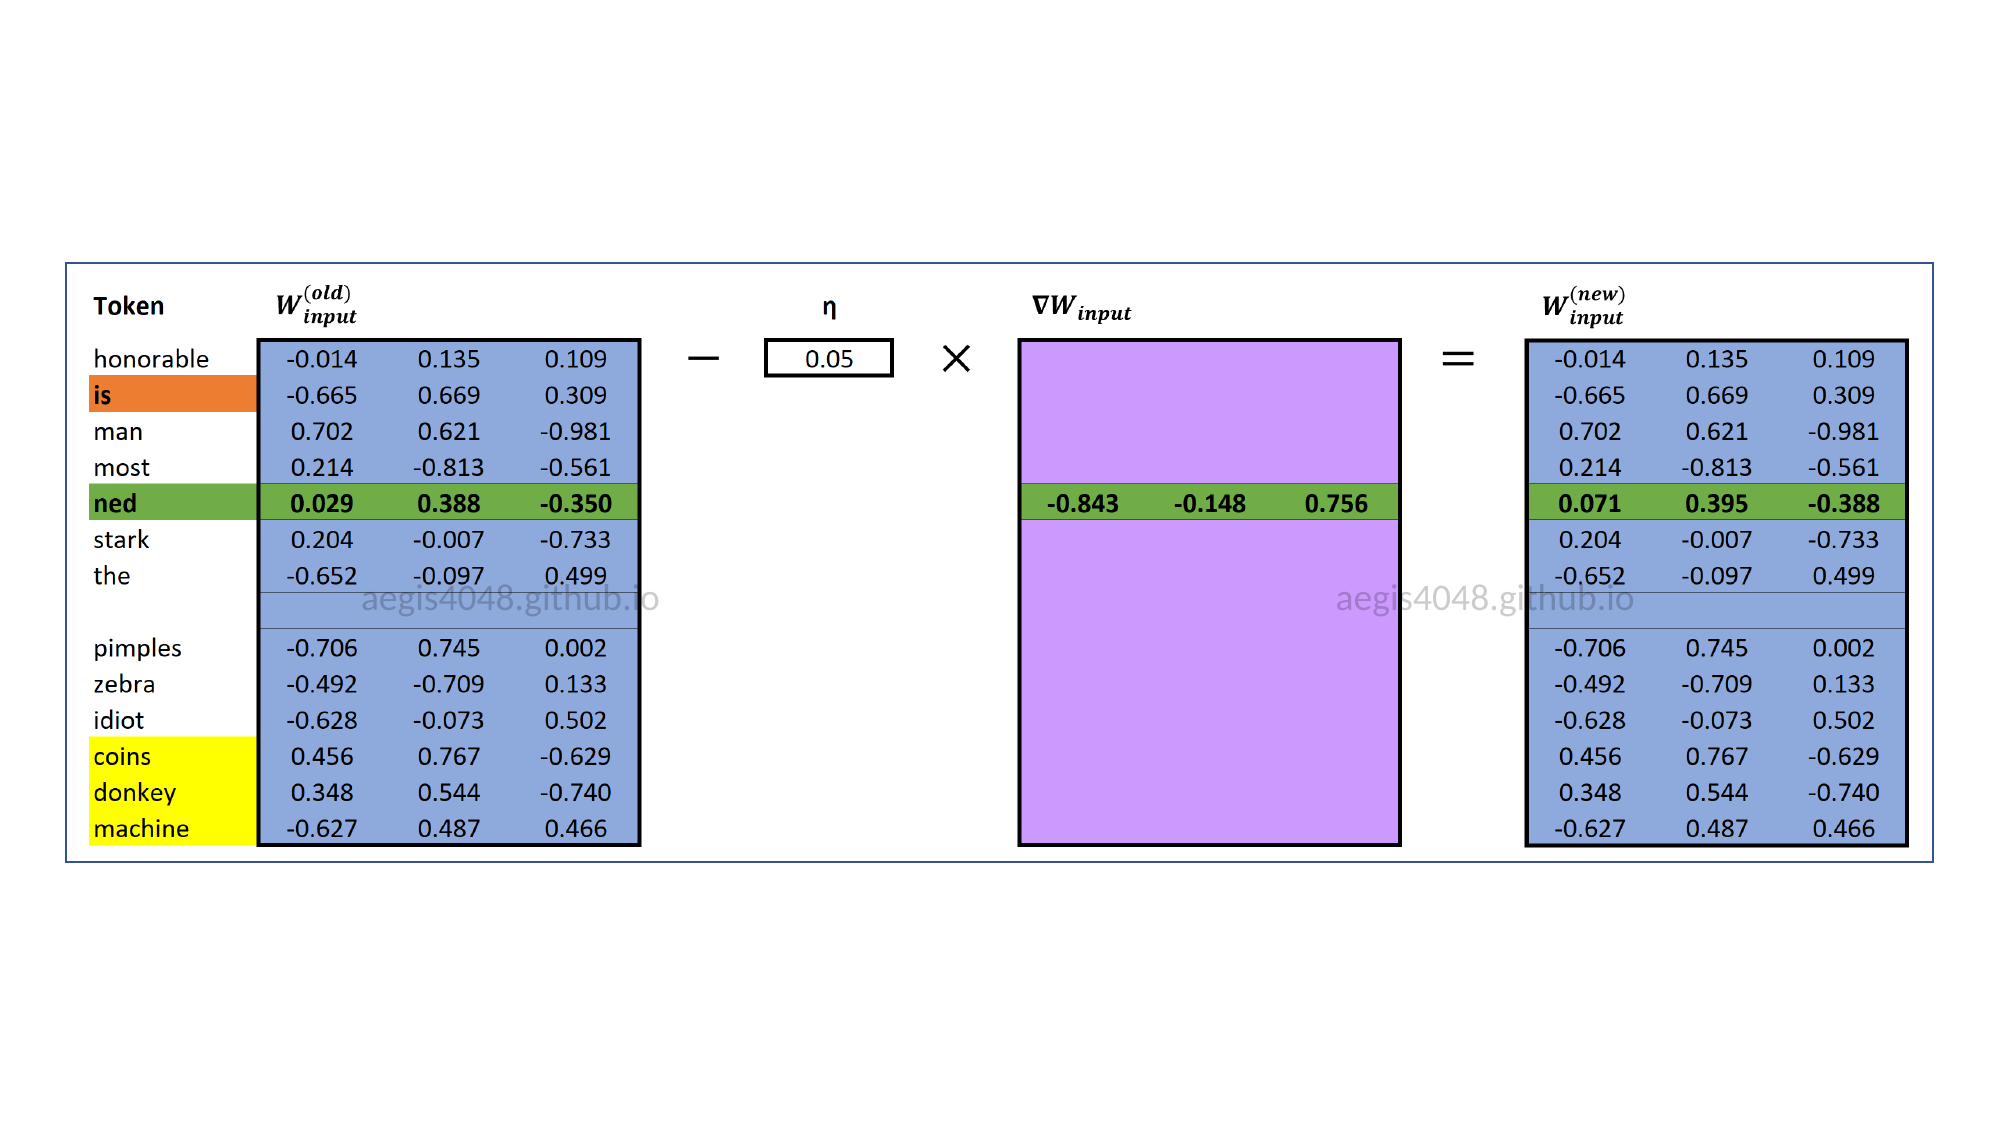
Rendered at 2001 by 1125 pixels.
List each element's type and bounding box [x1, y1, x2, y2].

picture [83, 273, 1917, 852]
text_box [65, 262, 1934, 863]
